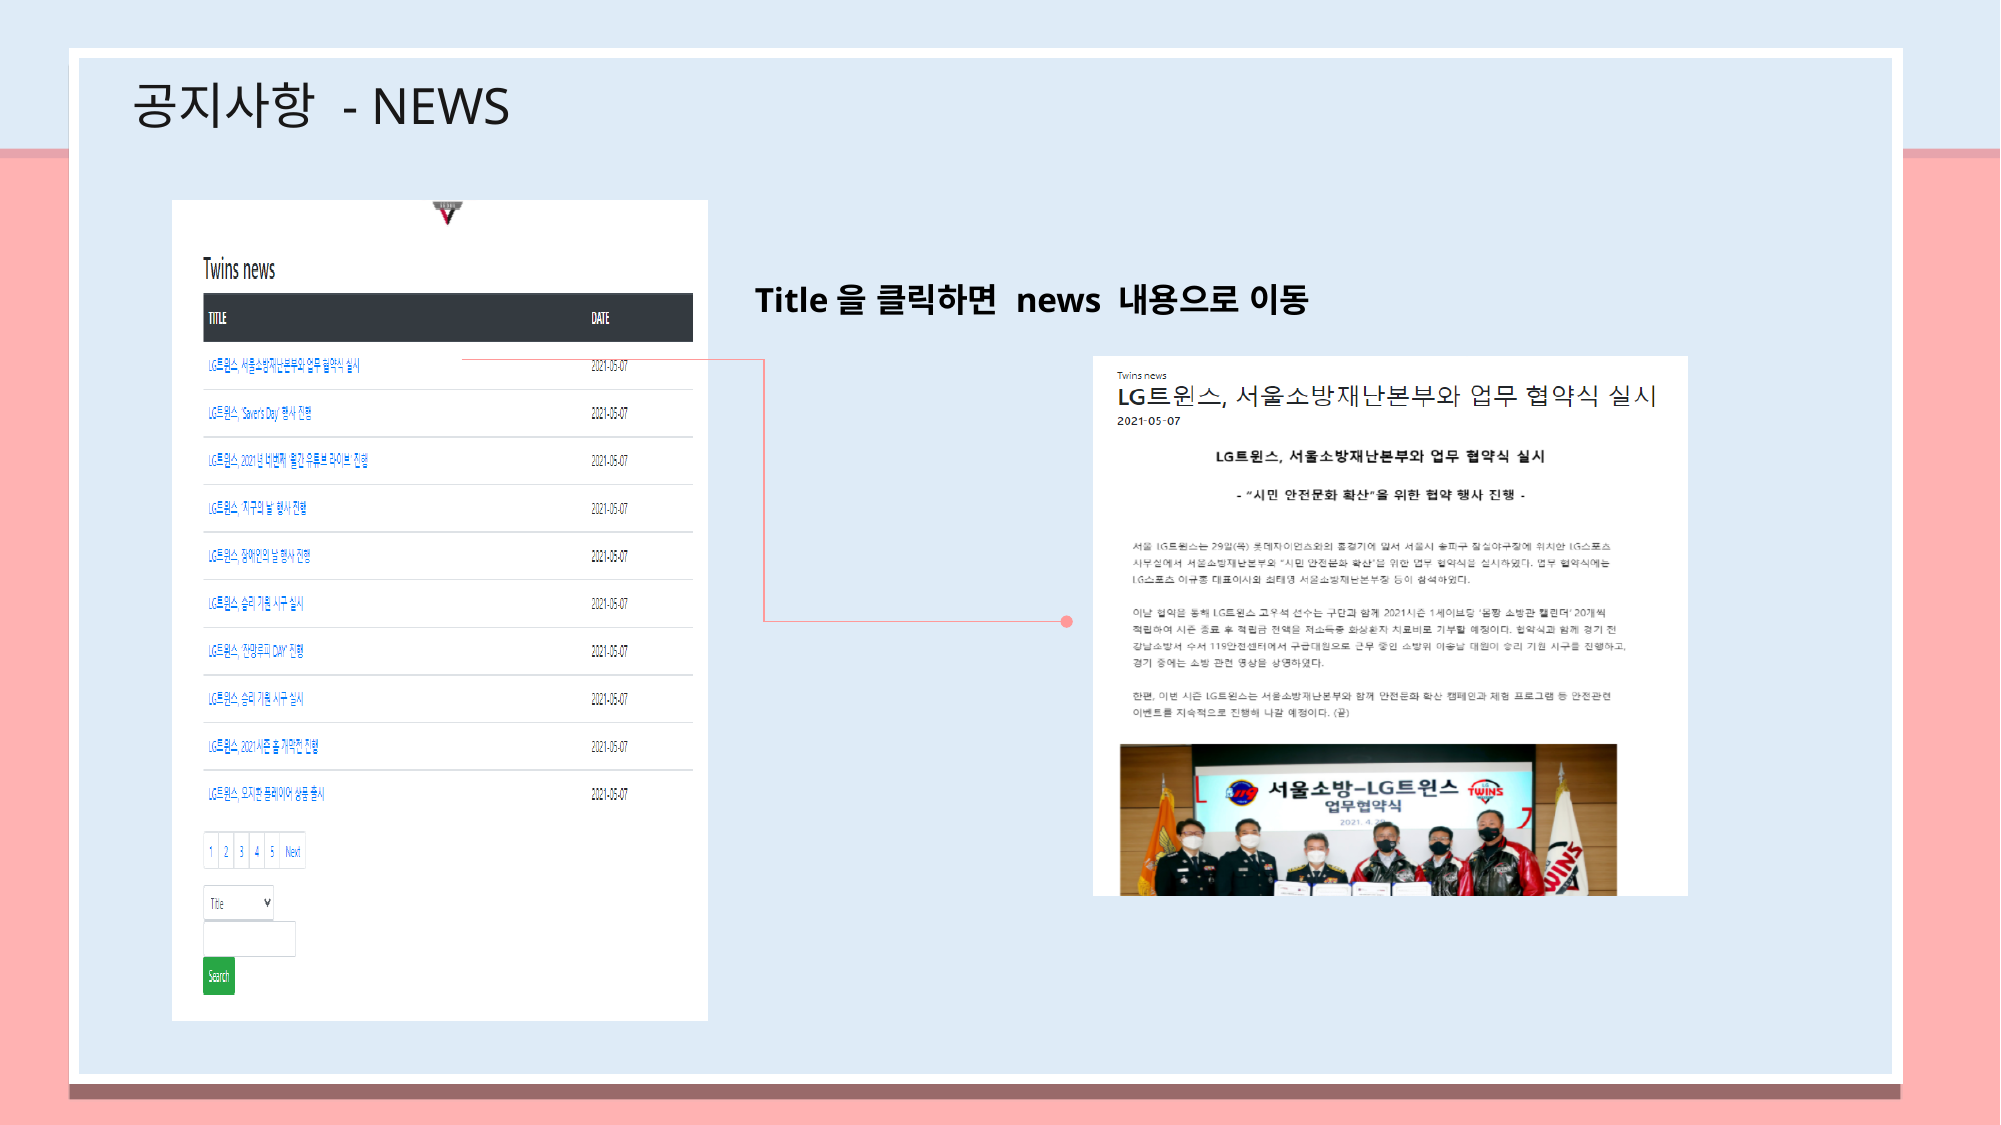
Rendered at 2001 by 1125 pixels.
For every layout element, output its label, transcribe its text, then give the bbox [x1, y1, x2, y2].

text_box 공지사항 - NEWS [117, 36, 1000, 142]
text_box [461, 359, 1067, 622]
text_box [0, 148, 2000, 1125]
text_box [0, 0, 2000, 148]
picture [171, 200, 708, 1021]
picture [1093, 356, 1688, 896]
text_box [73, 52, 1899, 1080]
text_box Title을 클릭하면 news 내용으로 이동 [740, 272, 1347, 327]
